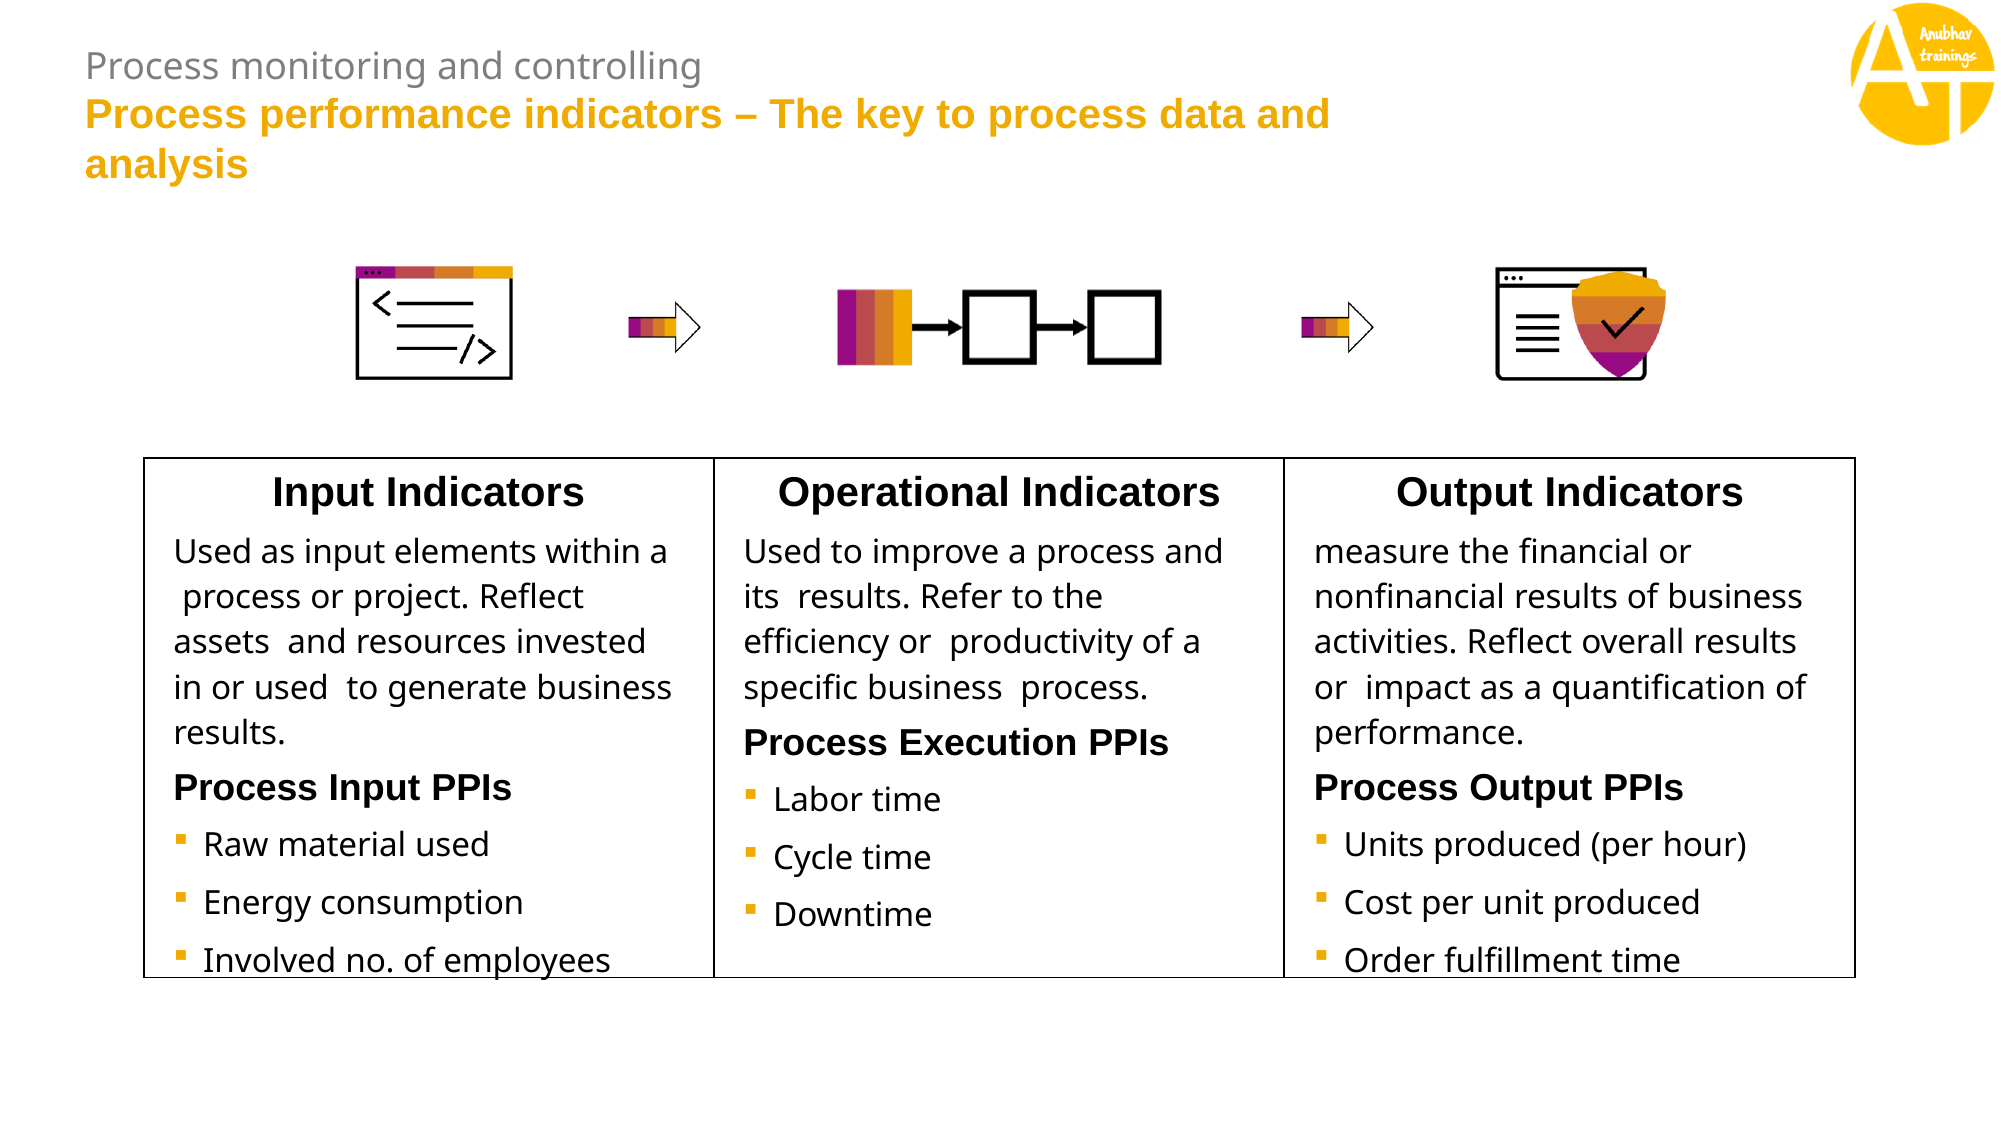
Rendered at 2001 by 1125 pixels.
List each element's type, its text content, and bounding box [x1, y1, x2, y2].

picture [627, 300, 701, 354]
table_header Input Indicators Used as input elements within a process or project. Reflect assets and resources invested in or used to generate business results. Process Input PPIs Raw material used Energy consumption Involved no. of employees [145, 459, 713, 977]
picture [1495, 266, 1667, 381]
picture [354, 266, 513, 381]
table_header Output Indicators measure the financial or nonfinancial results of business activities. Reflect overall results or impact as a quantification of performance. Process Output PPIs Units produced (per hour) Cost per unit produced Order fulfillment time [1285, 459, 1854, 977]
picture [1836, 0, 2000, 157]
table_header Operational Indicators Used to improve a process and its results. Refer to the efficiency or productivity of a specific business process. Process Execution PPIs Labor time Cycle time Downtime [715, 459, 1283, 977]
picture [1300, 300, 1374, 354]
picture [837, 288, 1163, 366]
title Process monitoring and controlling Process performance indicators – The key to process data and analysis [83, 39, 1506, 230]
